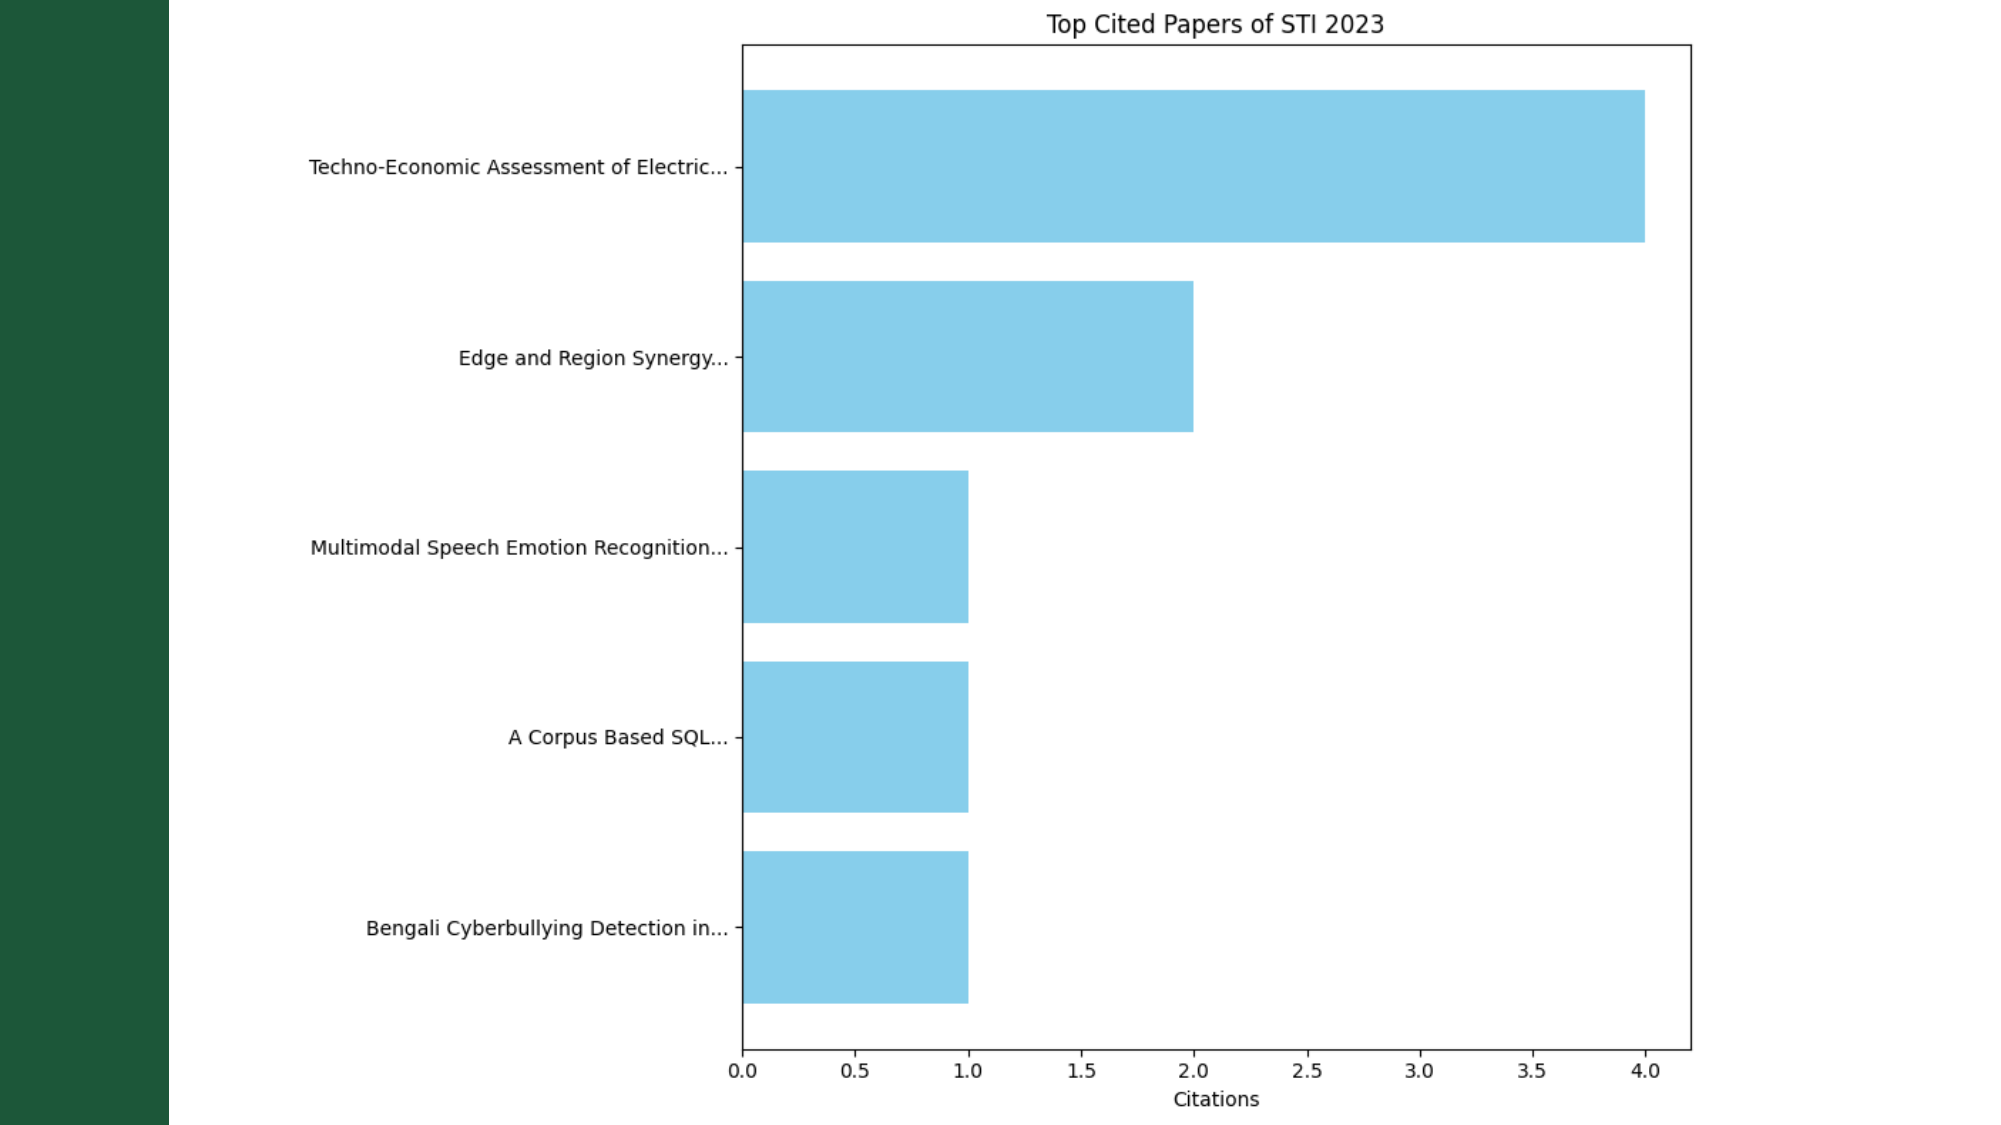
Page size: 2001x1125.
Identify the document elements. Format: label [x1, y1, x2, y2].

picture [295, 0, 1705, 1125]
text_box [0, 0, 169, 1125]
